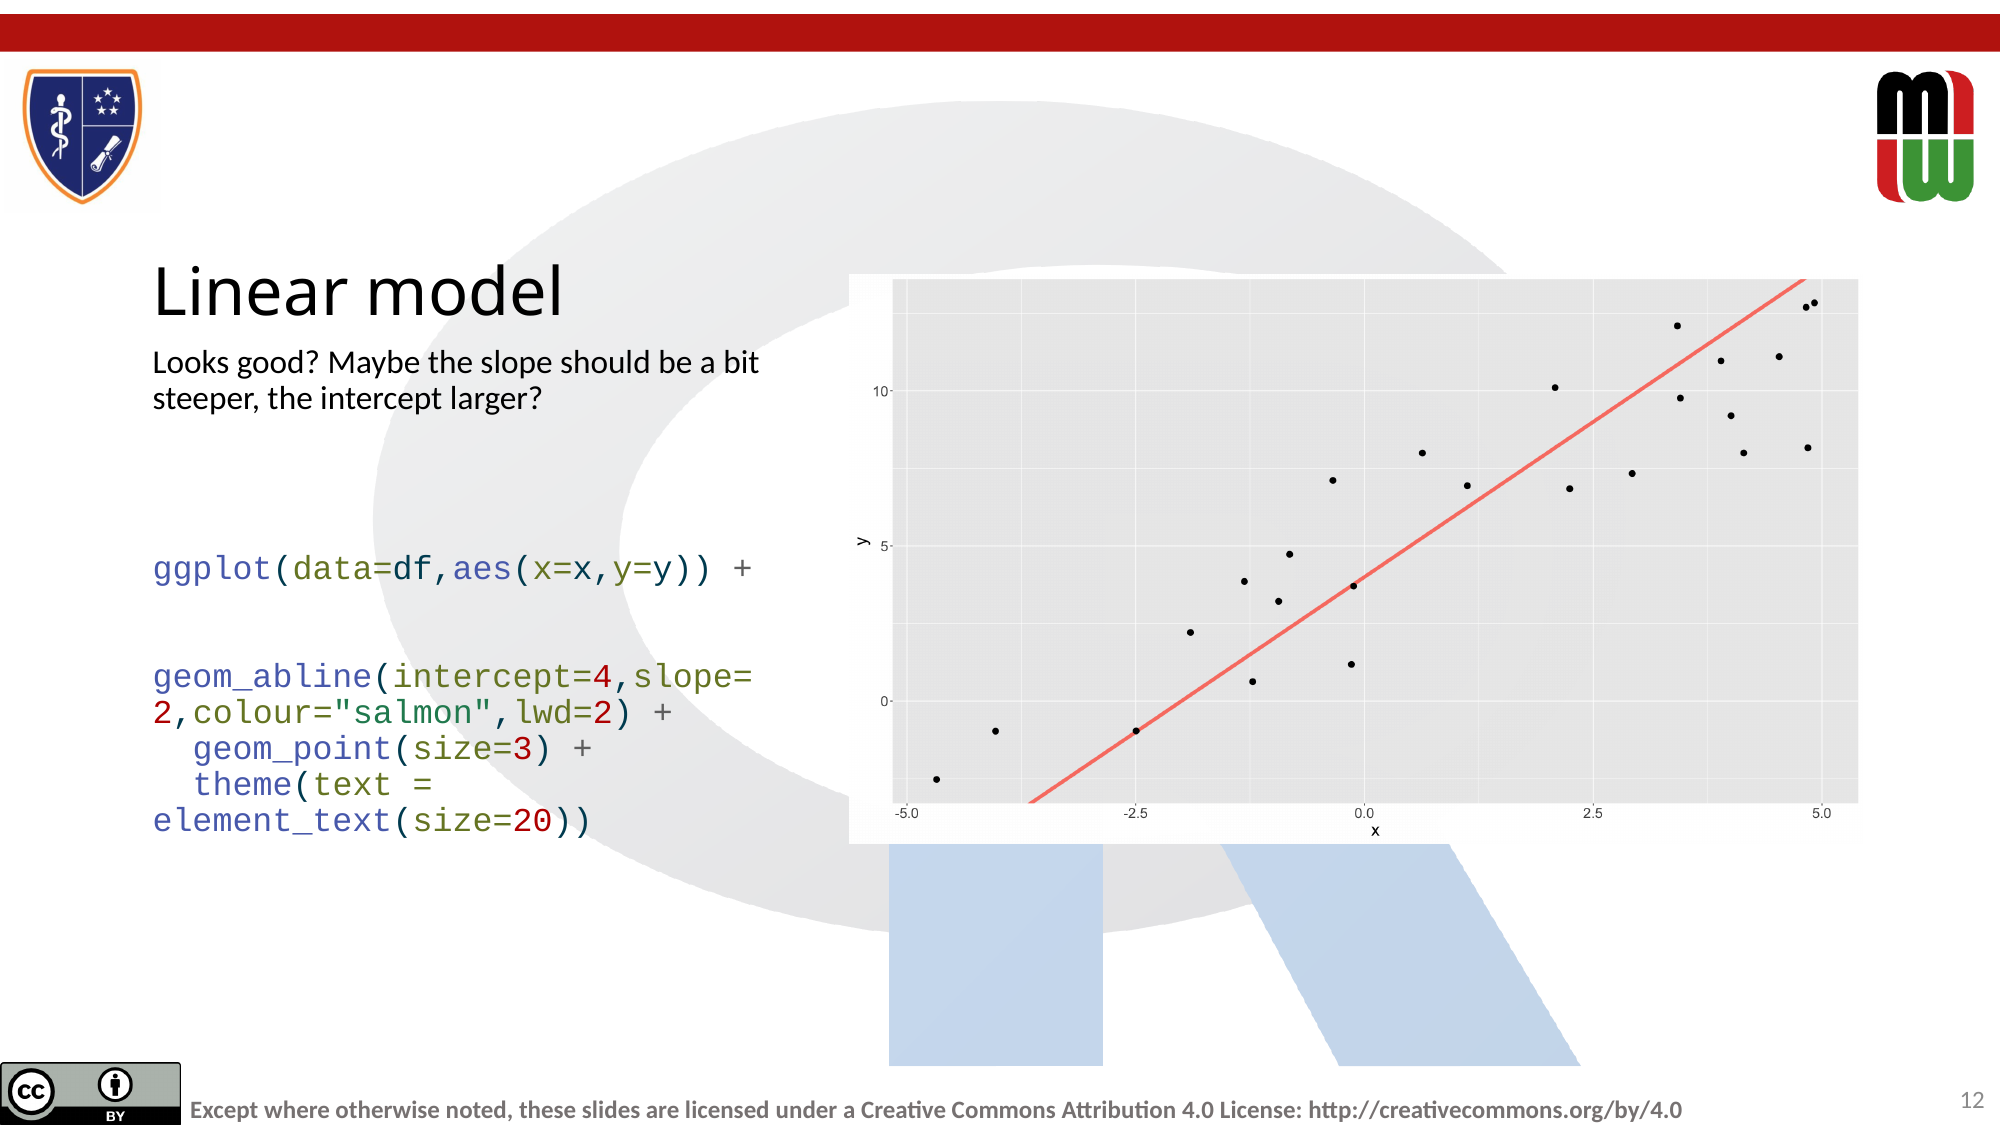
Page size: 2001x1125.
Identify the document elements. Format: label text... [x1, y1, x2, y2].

picture [0, 1062, 181, 1125]
picture [4, 59, 161, 213]
picture [849, 274, 1863, 844]
title Linear model [137, 75, 783, 338]
slide_number 12 [1550, 1073, 2000, 1125]
